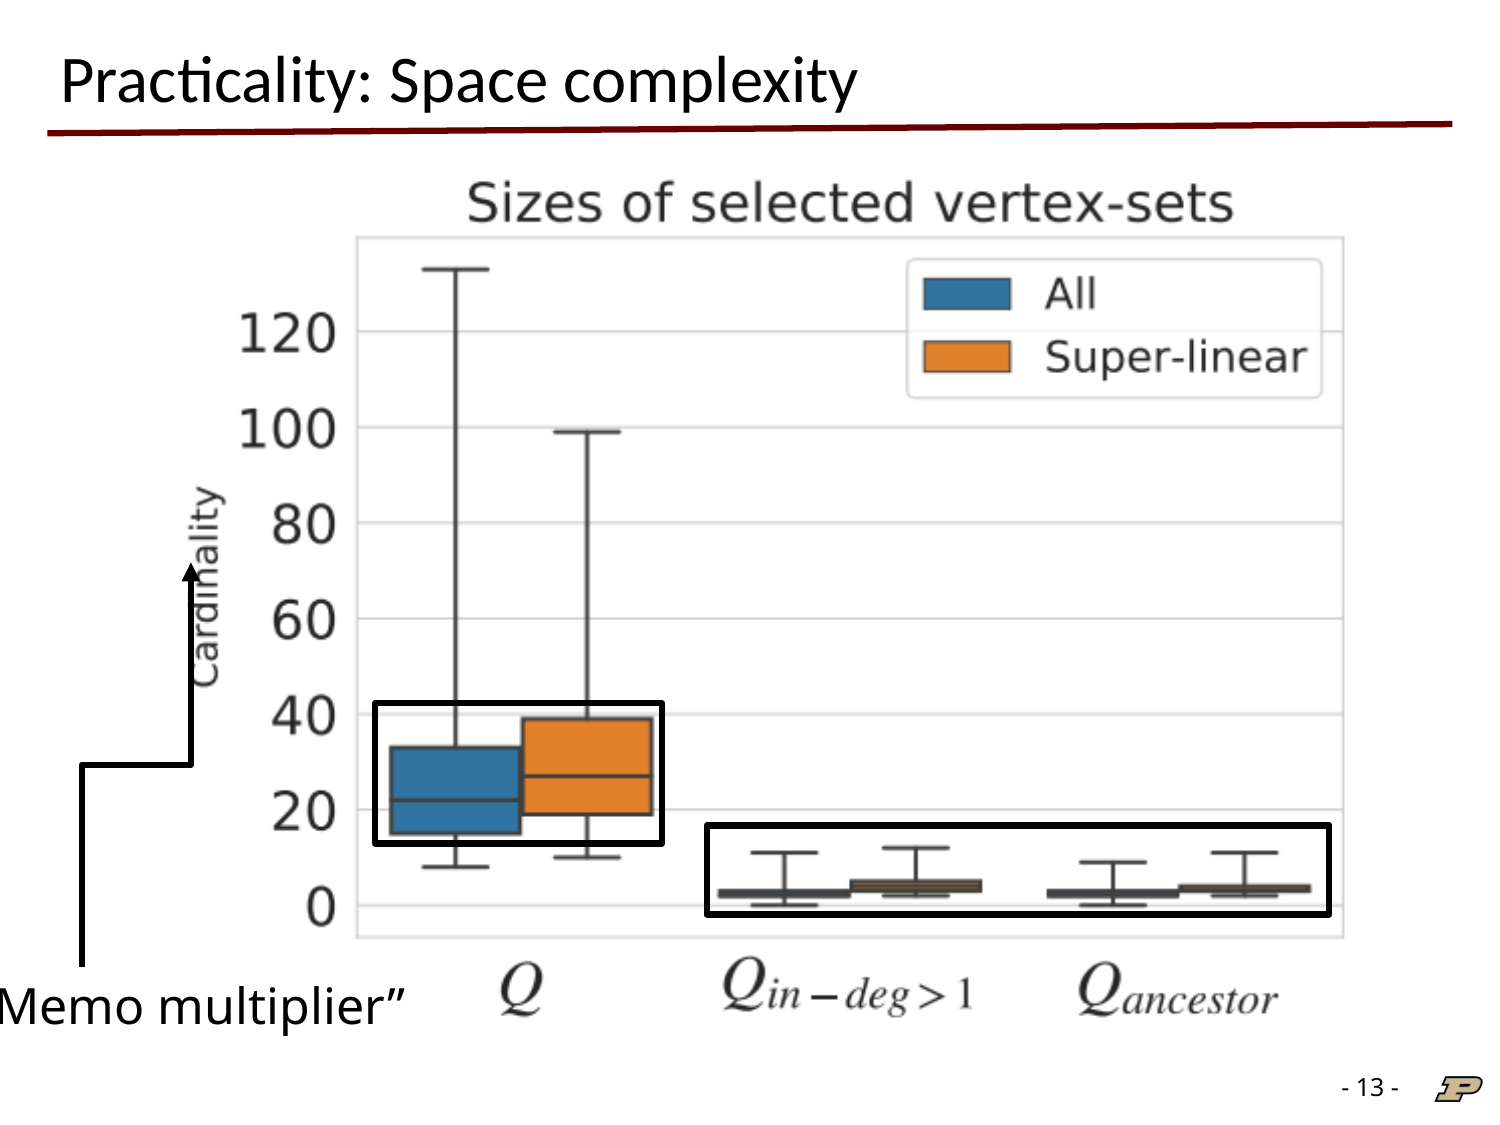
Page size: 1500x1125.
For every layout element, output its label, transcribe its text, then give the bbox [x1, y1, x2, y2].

title Practicality: Space complexity [45, 19, 1366, 125]
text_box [0, 709, 339, 820]
picture [1434, 1076, 1483, 1102]
picture [170, 162, 1360, 1037]
text_box “Memo multiplier” [0, 966, 168, 1042]
